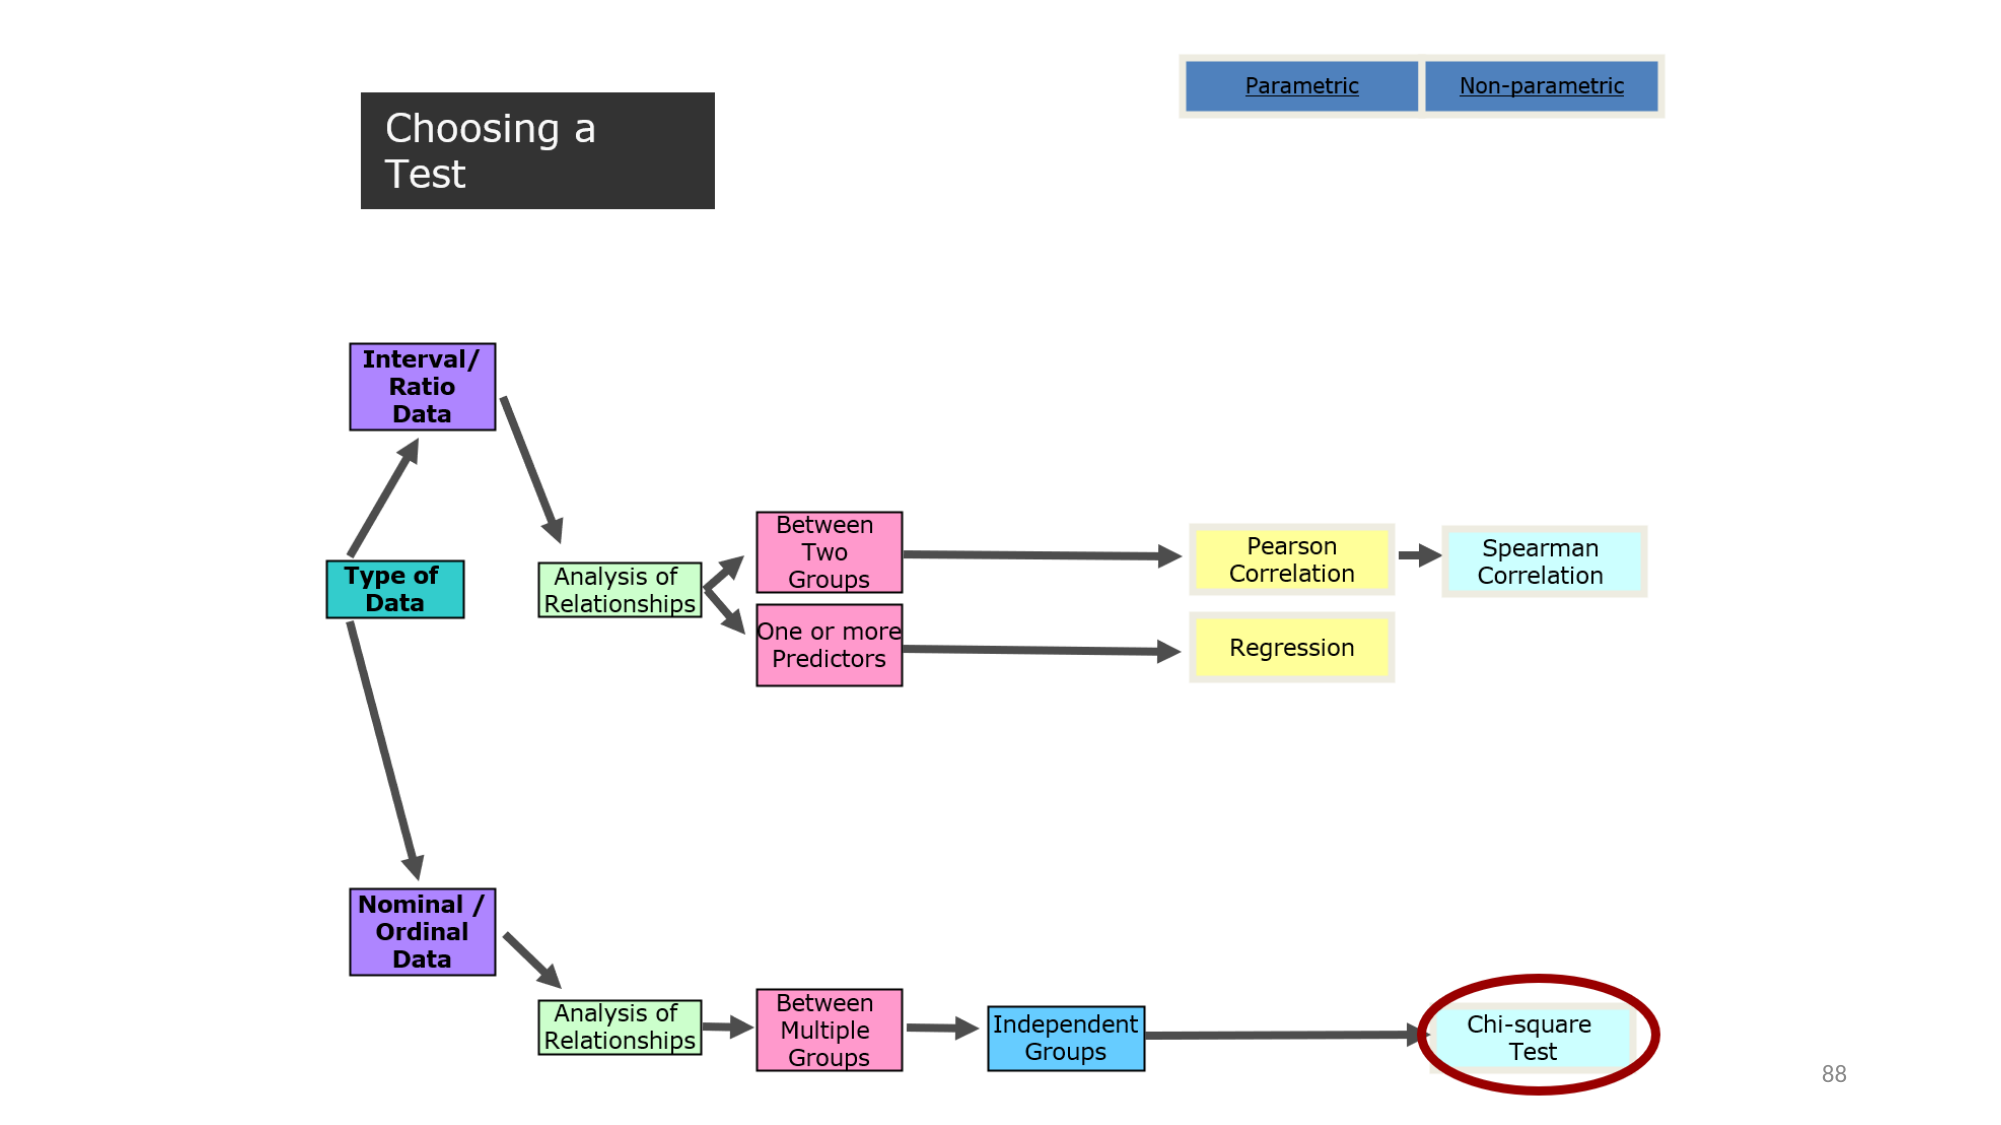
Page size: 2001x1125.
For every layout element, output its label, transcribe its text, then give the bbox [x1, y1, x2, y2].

slide_number 88 [1700, 1042, 1863, 1103]
picture [300, 0, 1700, 1125]
